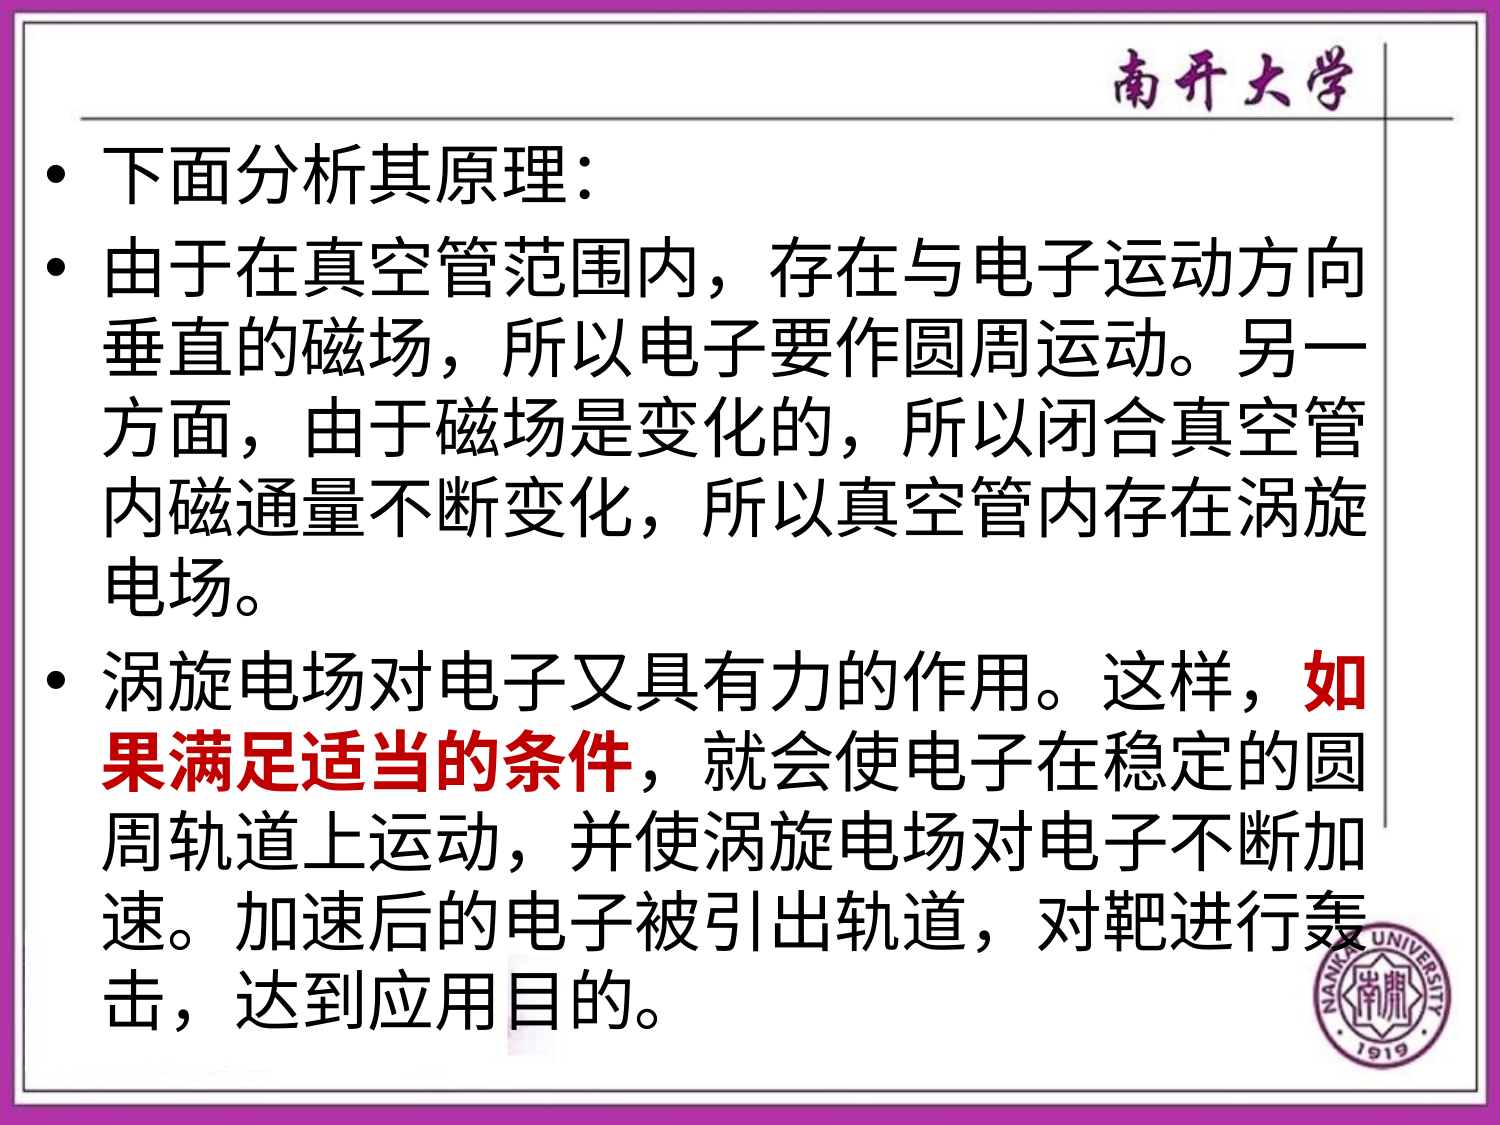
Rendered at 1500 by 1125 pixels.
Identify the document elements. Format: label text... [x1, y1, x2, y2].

picture [0, 0, 1500, 1125]
list 下面分析其原理： 由于在真空管范围内，存在与电子运动方向垂直的磁场，所以电子要作圆周运动。另一方面，由于磁场是变化的，所以闭合真空管内磁通量不断变化，所以真空管内存在涡旋电场。 涡旋电场对电子又具有力的作用。这样，如果满足适当的条件，就会使电子在稳定的圆周轨道上运动，并使涡旋电场对电子不断加速。加速后的电子被引出轨道，对靶进行轰击，达到应用目的。 [29, 125, 1388, 1094]
